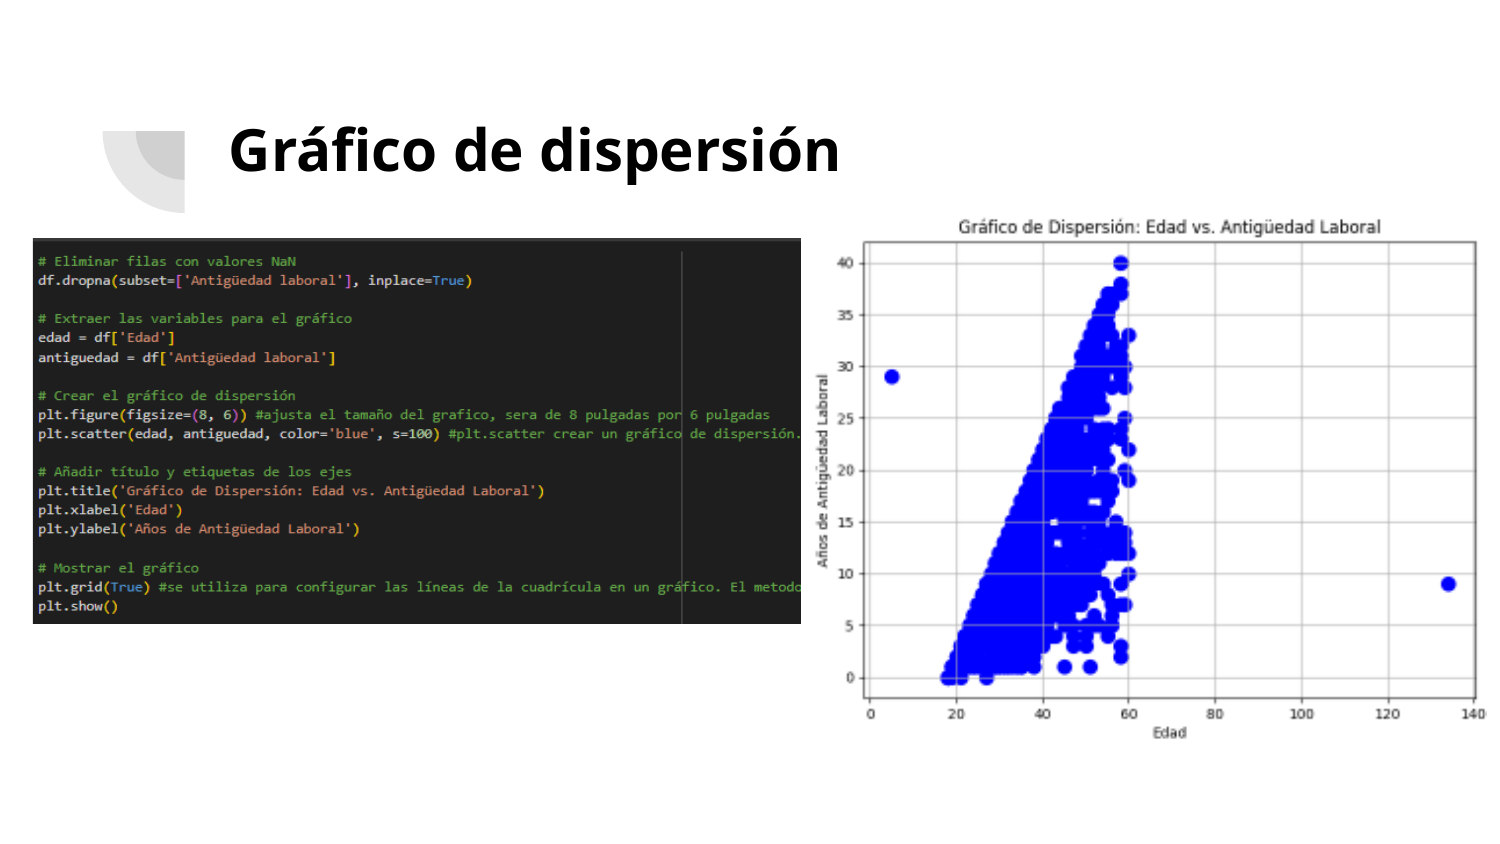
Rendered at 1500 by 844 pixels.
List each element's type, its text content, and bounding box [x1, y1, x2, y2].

picture [811, 210, 1487, 743]
title Gráfico de dispersión [213, 98, 1368, 240]
picture [32, 238, 802, 624]
